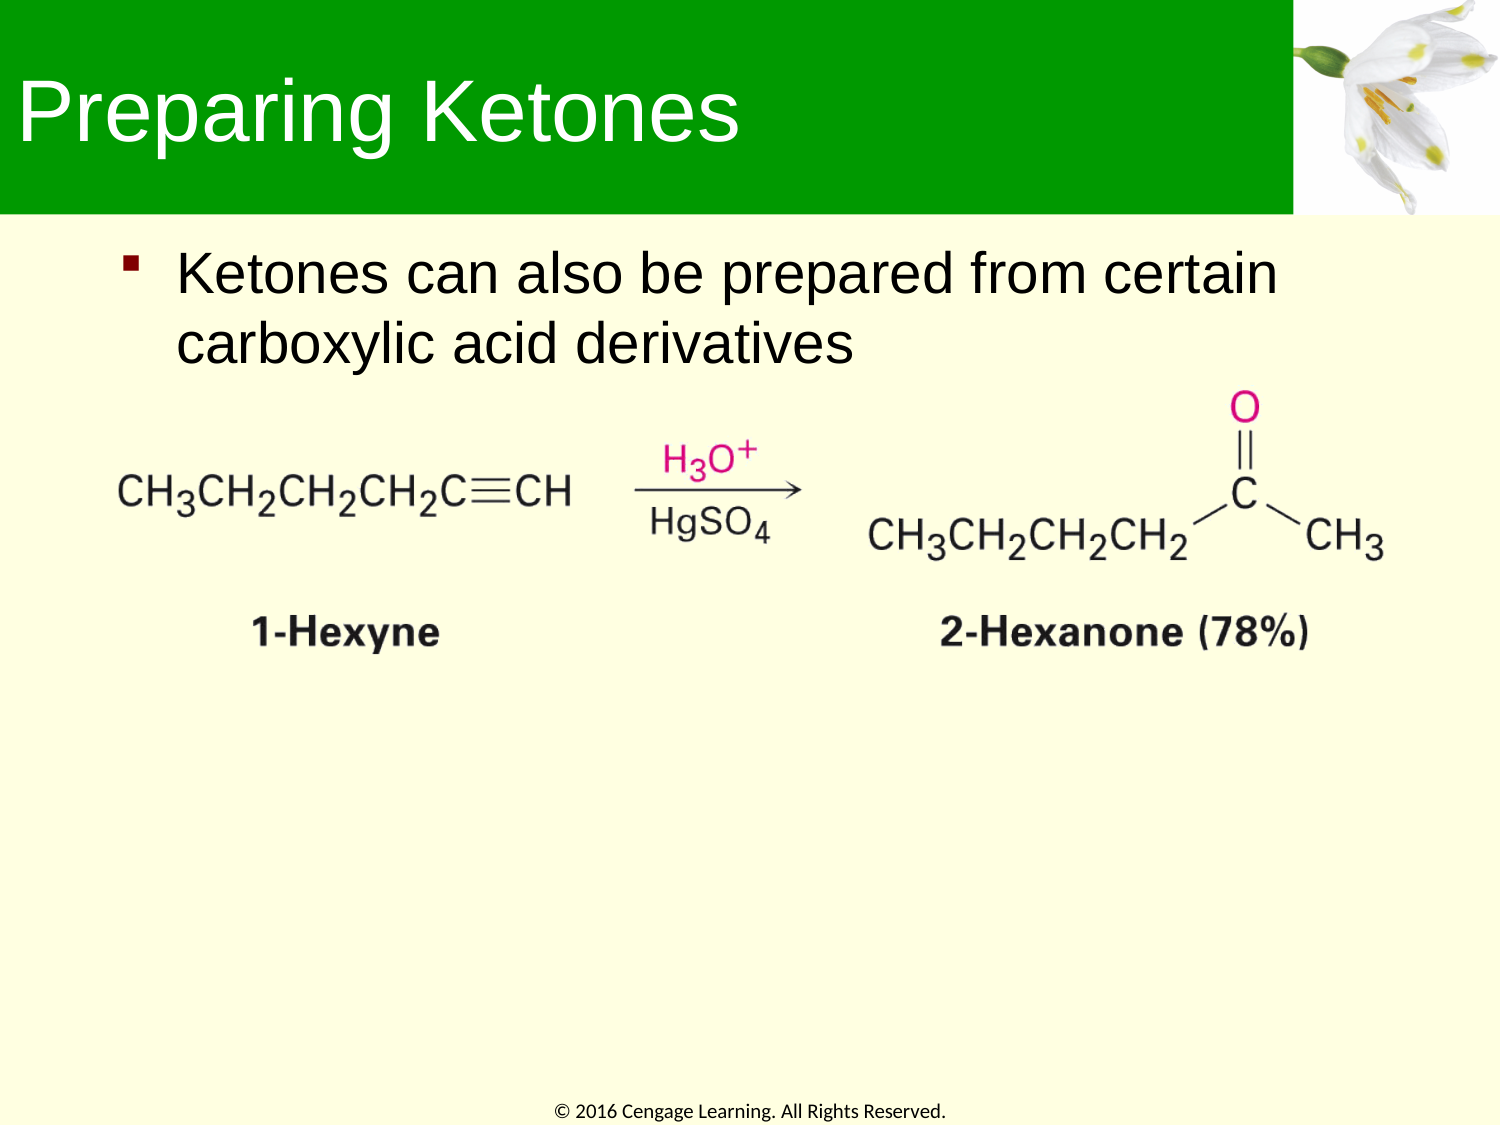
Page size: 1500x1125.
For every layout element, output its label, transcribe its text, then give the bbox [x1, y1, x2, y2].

title Preparing Ketones [0, 0, 1288, 213]
list Ketones can also be prepared from certain carboxylic acid derivatives [103, 227, 1450, 1065]
picture [116, 385, 1385, 659]
picture [1293, 0, 1500, 215]
